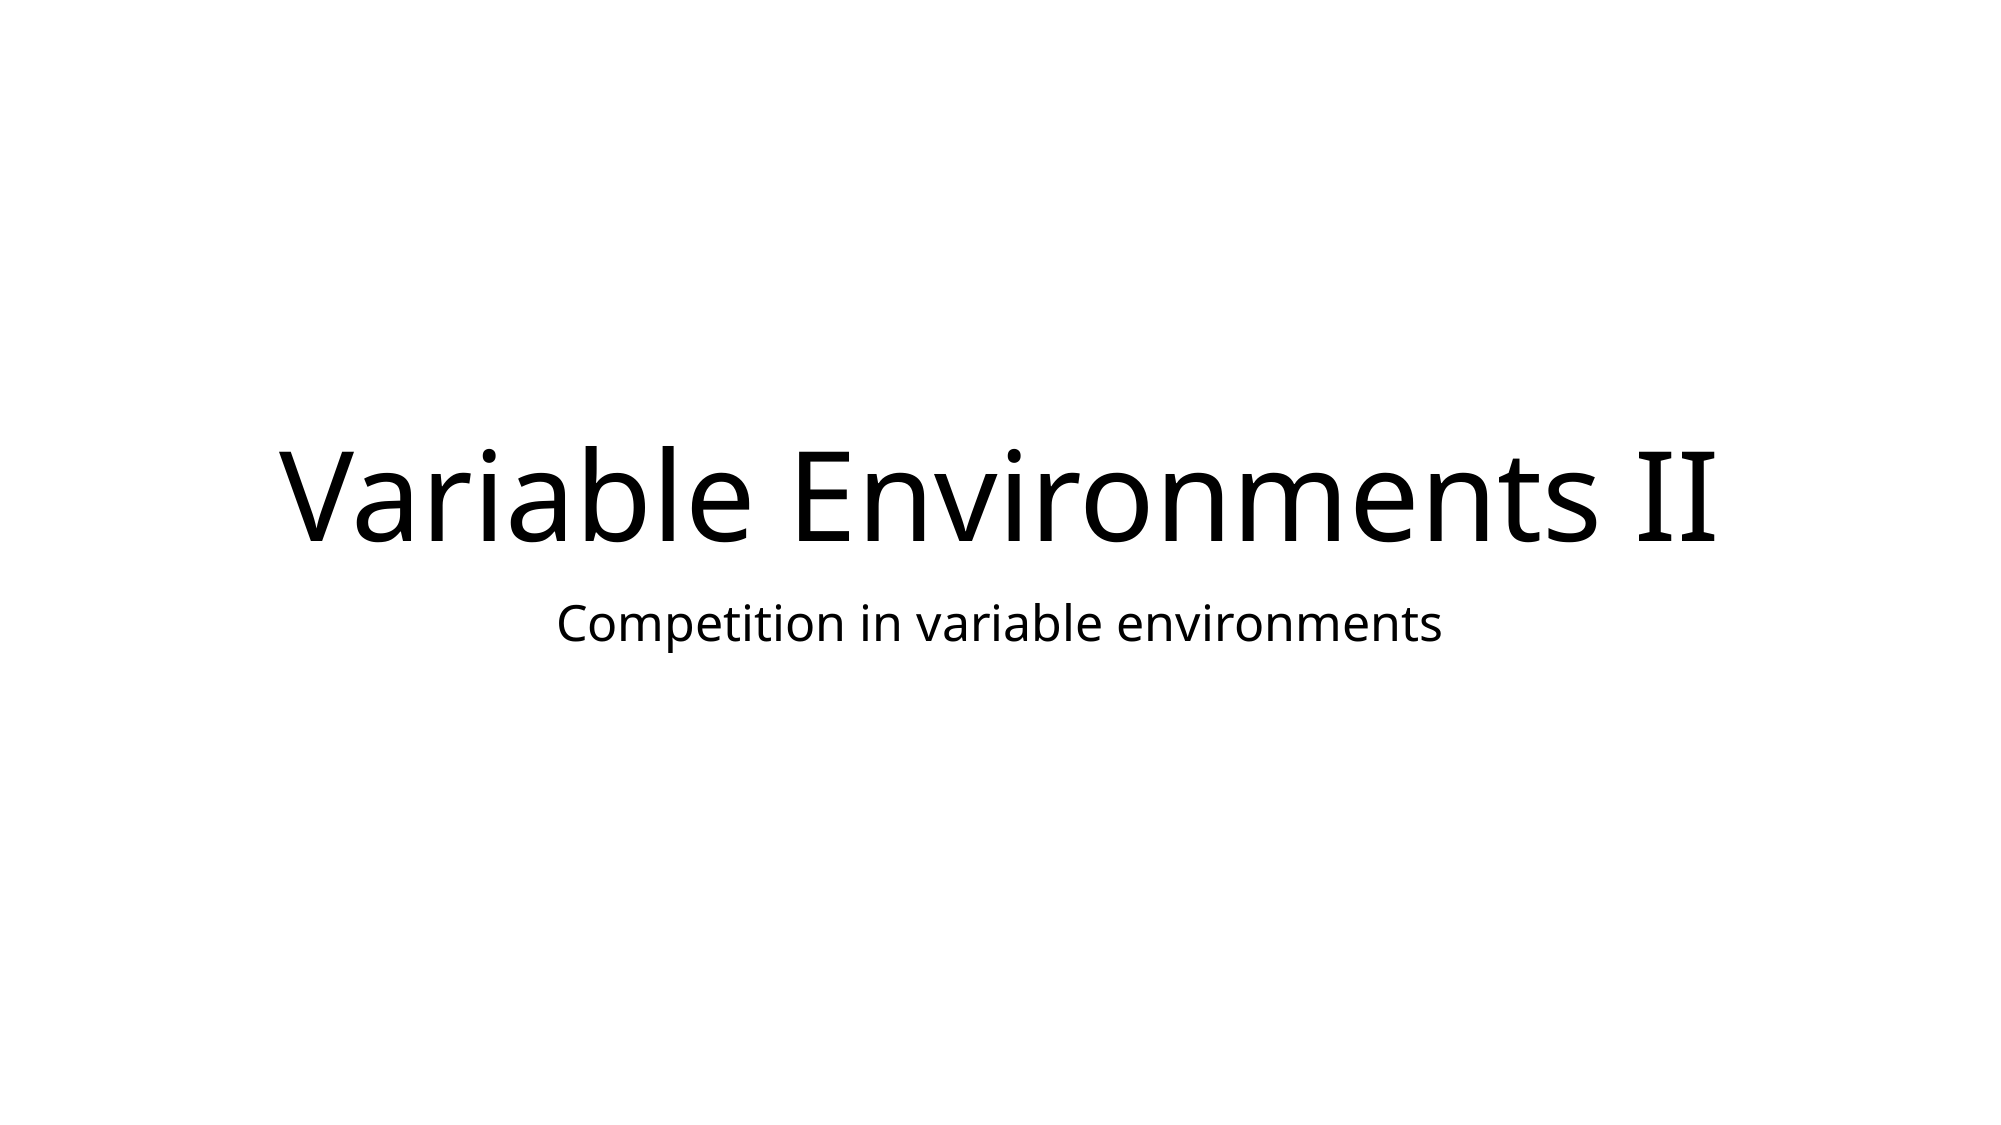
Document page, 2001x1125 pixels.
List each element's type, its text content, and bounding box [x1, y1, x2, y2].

title Variable Environments II [249, 184, 1750, 576]
subtitle Competition in variable environments [249, 590, 1750, 863]
